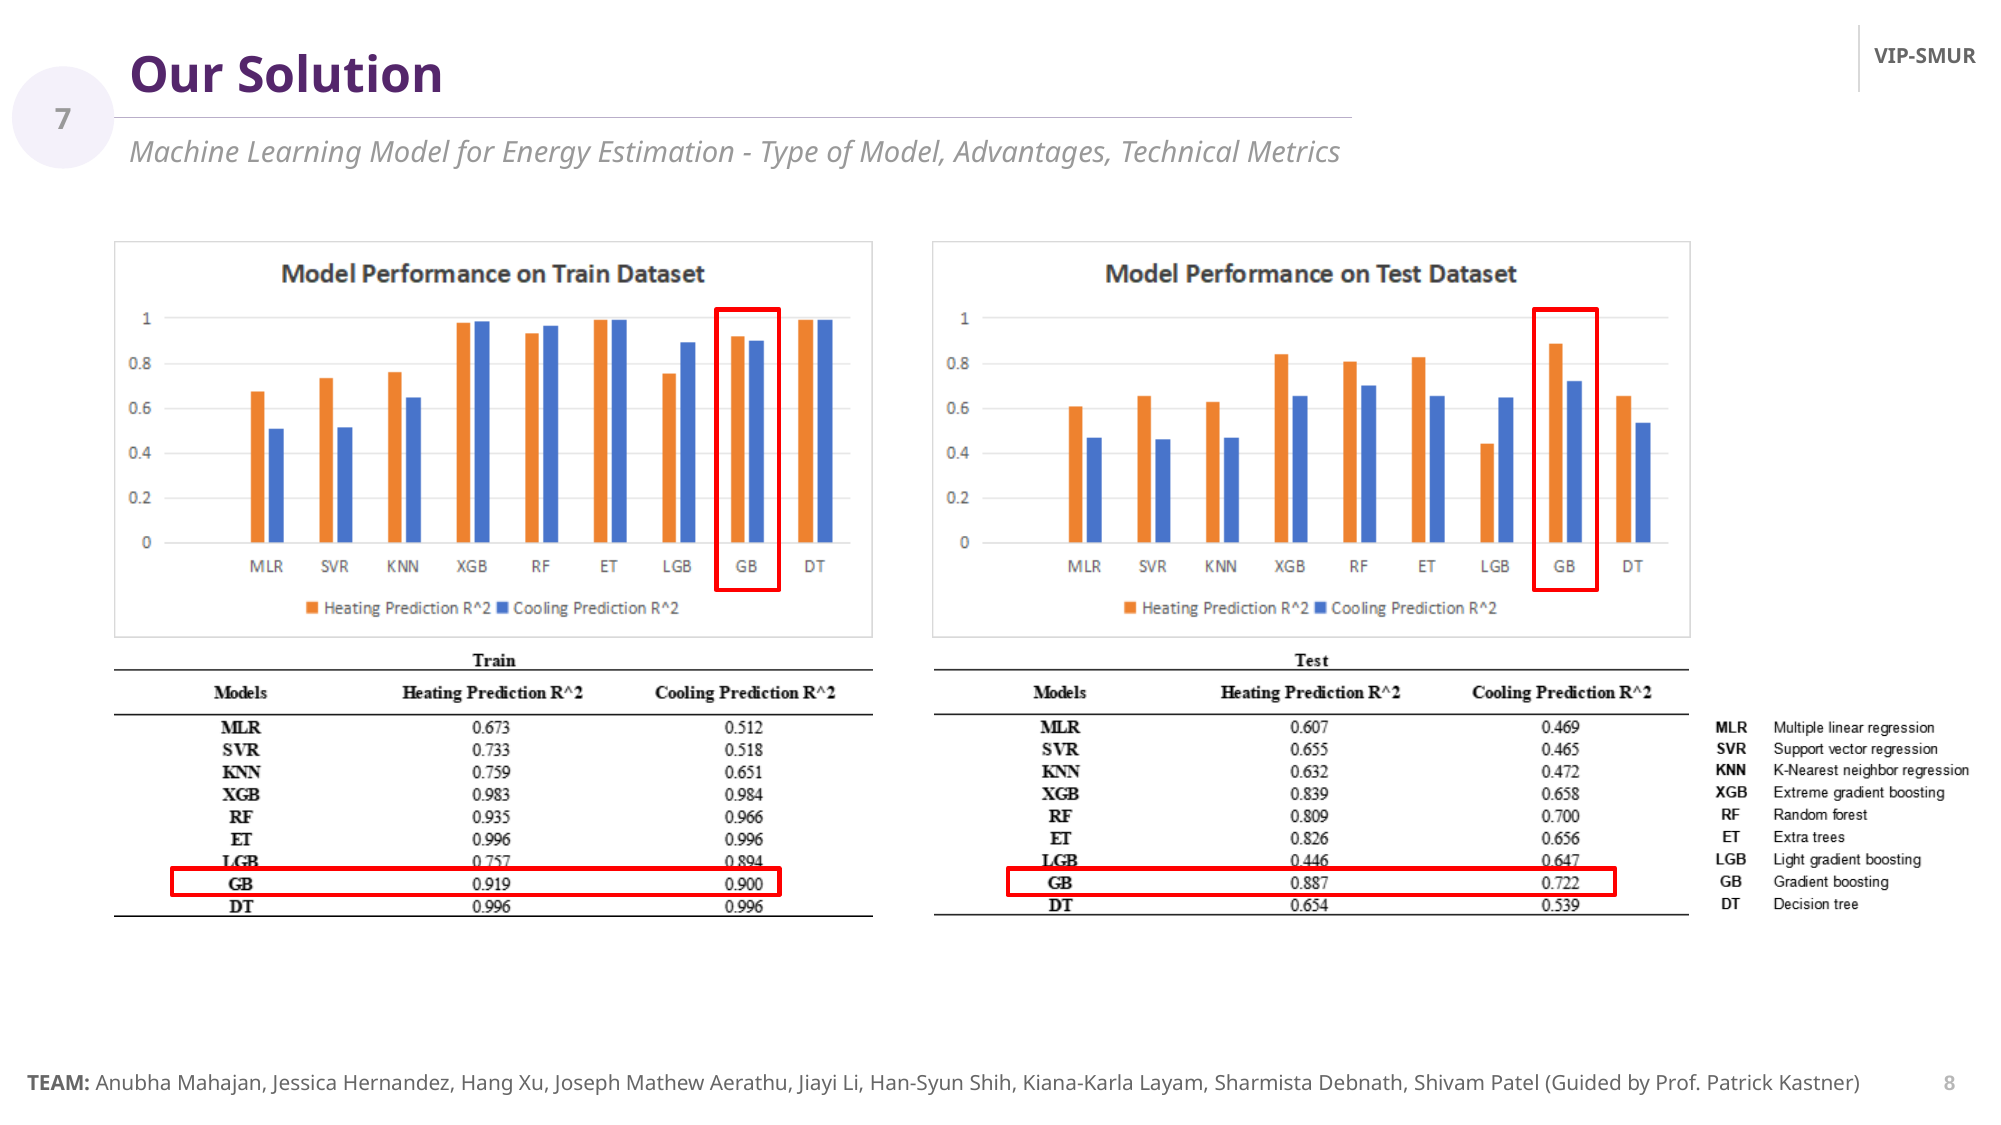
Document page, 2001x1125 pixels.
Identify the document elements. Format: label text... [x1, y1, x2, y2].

text_box 7 [11, 66, 115, 169]
picture [931, 241, 1691, 639]
text_box Our Solution [114, 27, 1609, 117]
picture [113, 647, 873, 918]
picture [933, 647, 1689, 918]
picture [113, 241, 873, 639]
text_box Machine Learning Model for Energy Estimation - Type of Model, Advantages, Technical Metrics [114, 117, 1944, 220]
picture [1690, 716, 1984, 918]
